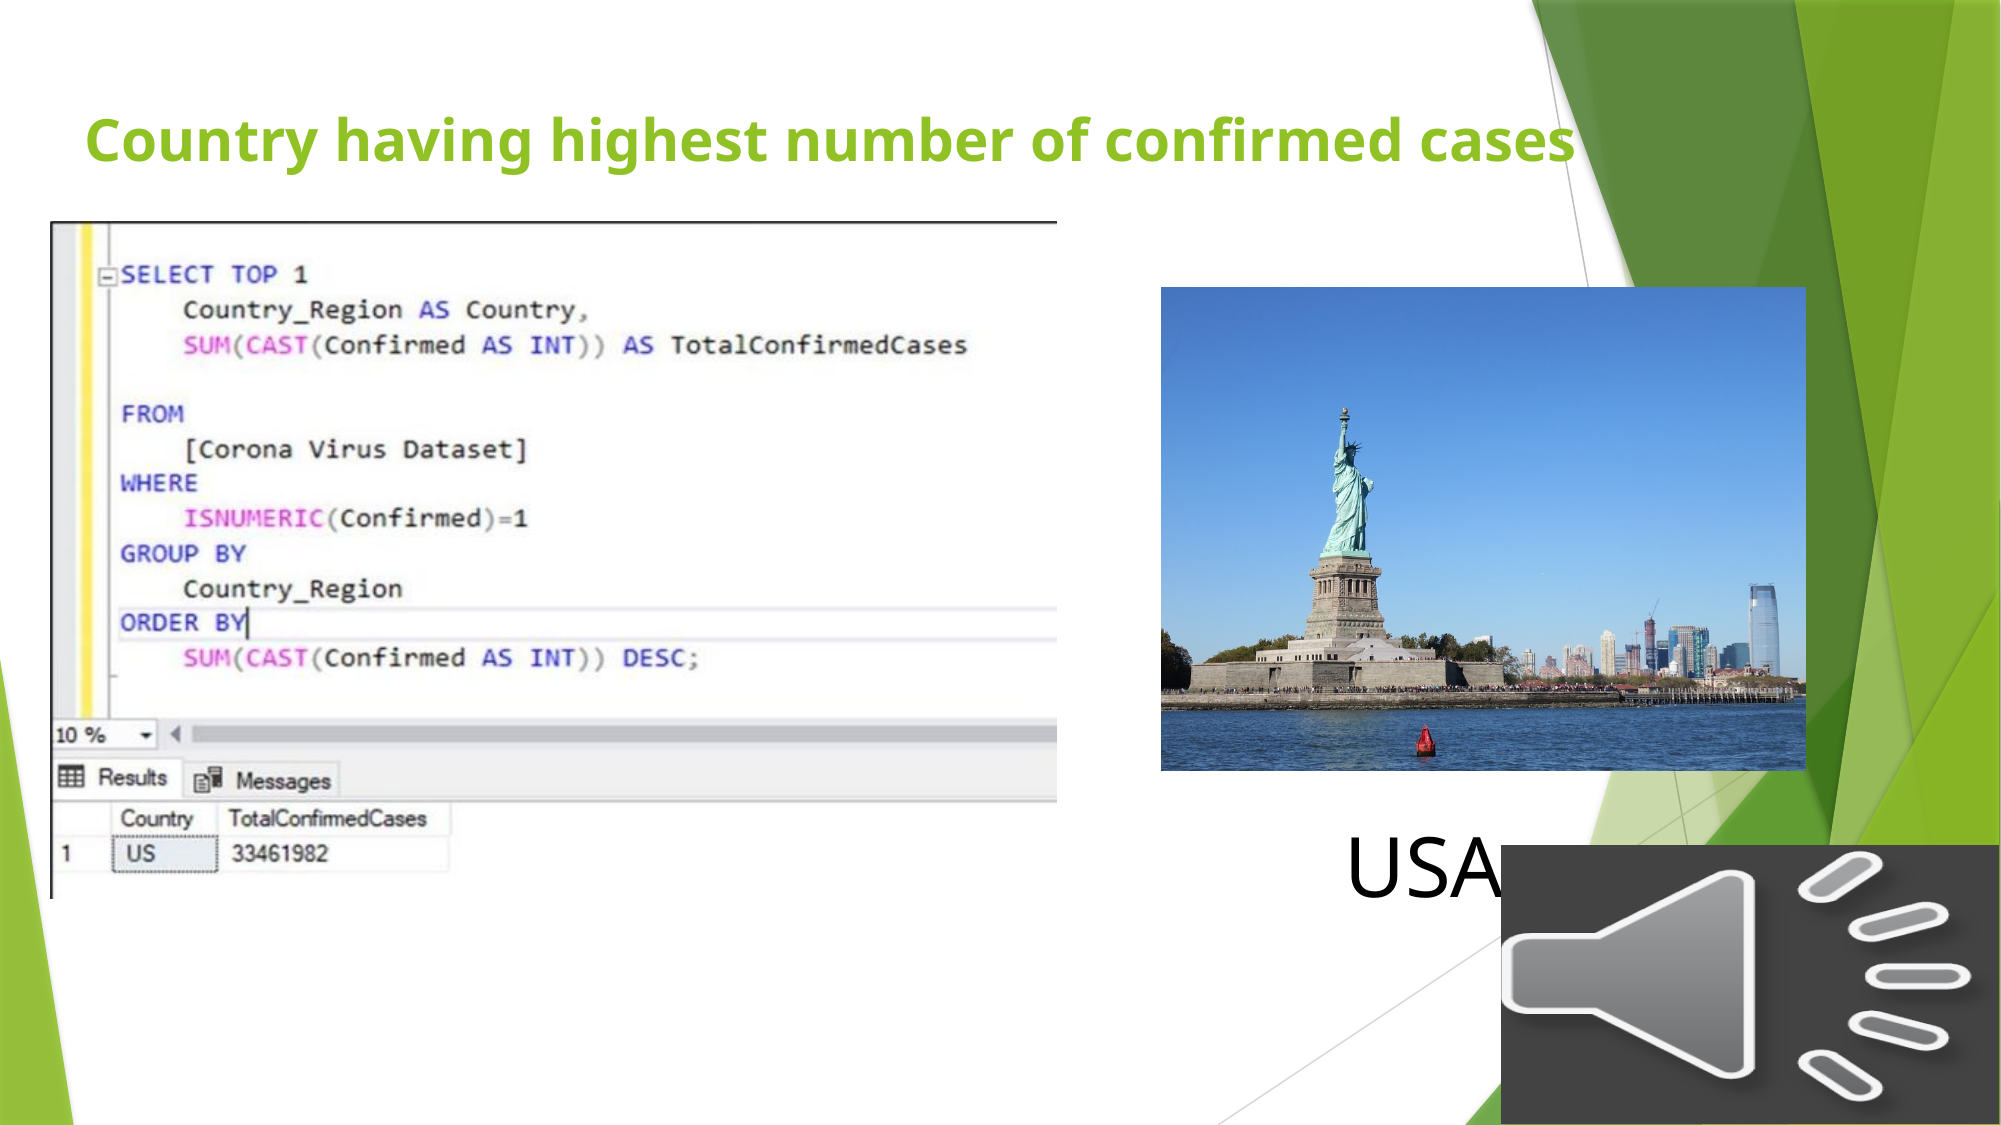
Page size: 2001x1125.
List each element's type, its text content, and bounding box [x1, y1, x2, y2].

picture [49, 221, 1058, 899]
picture [1161, 286, 1806, 771]
title Country having highest number of confirmed cases [50, 79, 1903, 365]
text_box USA [1329, 806, 1630, 922]
picture [1499, 843, 2000, 1125]
